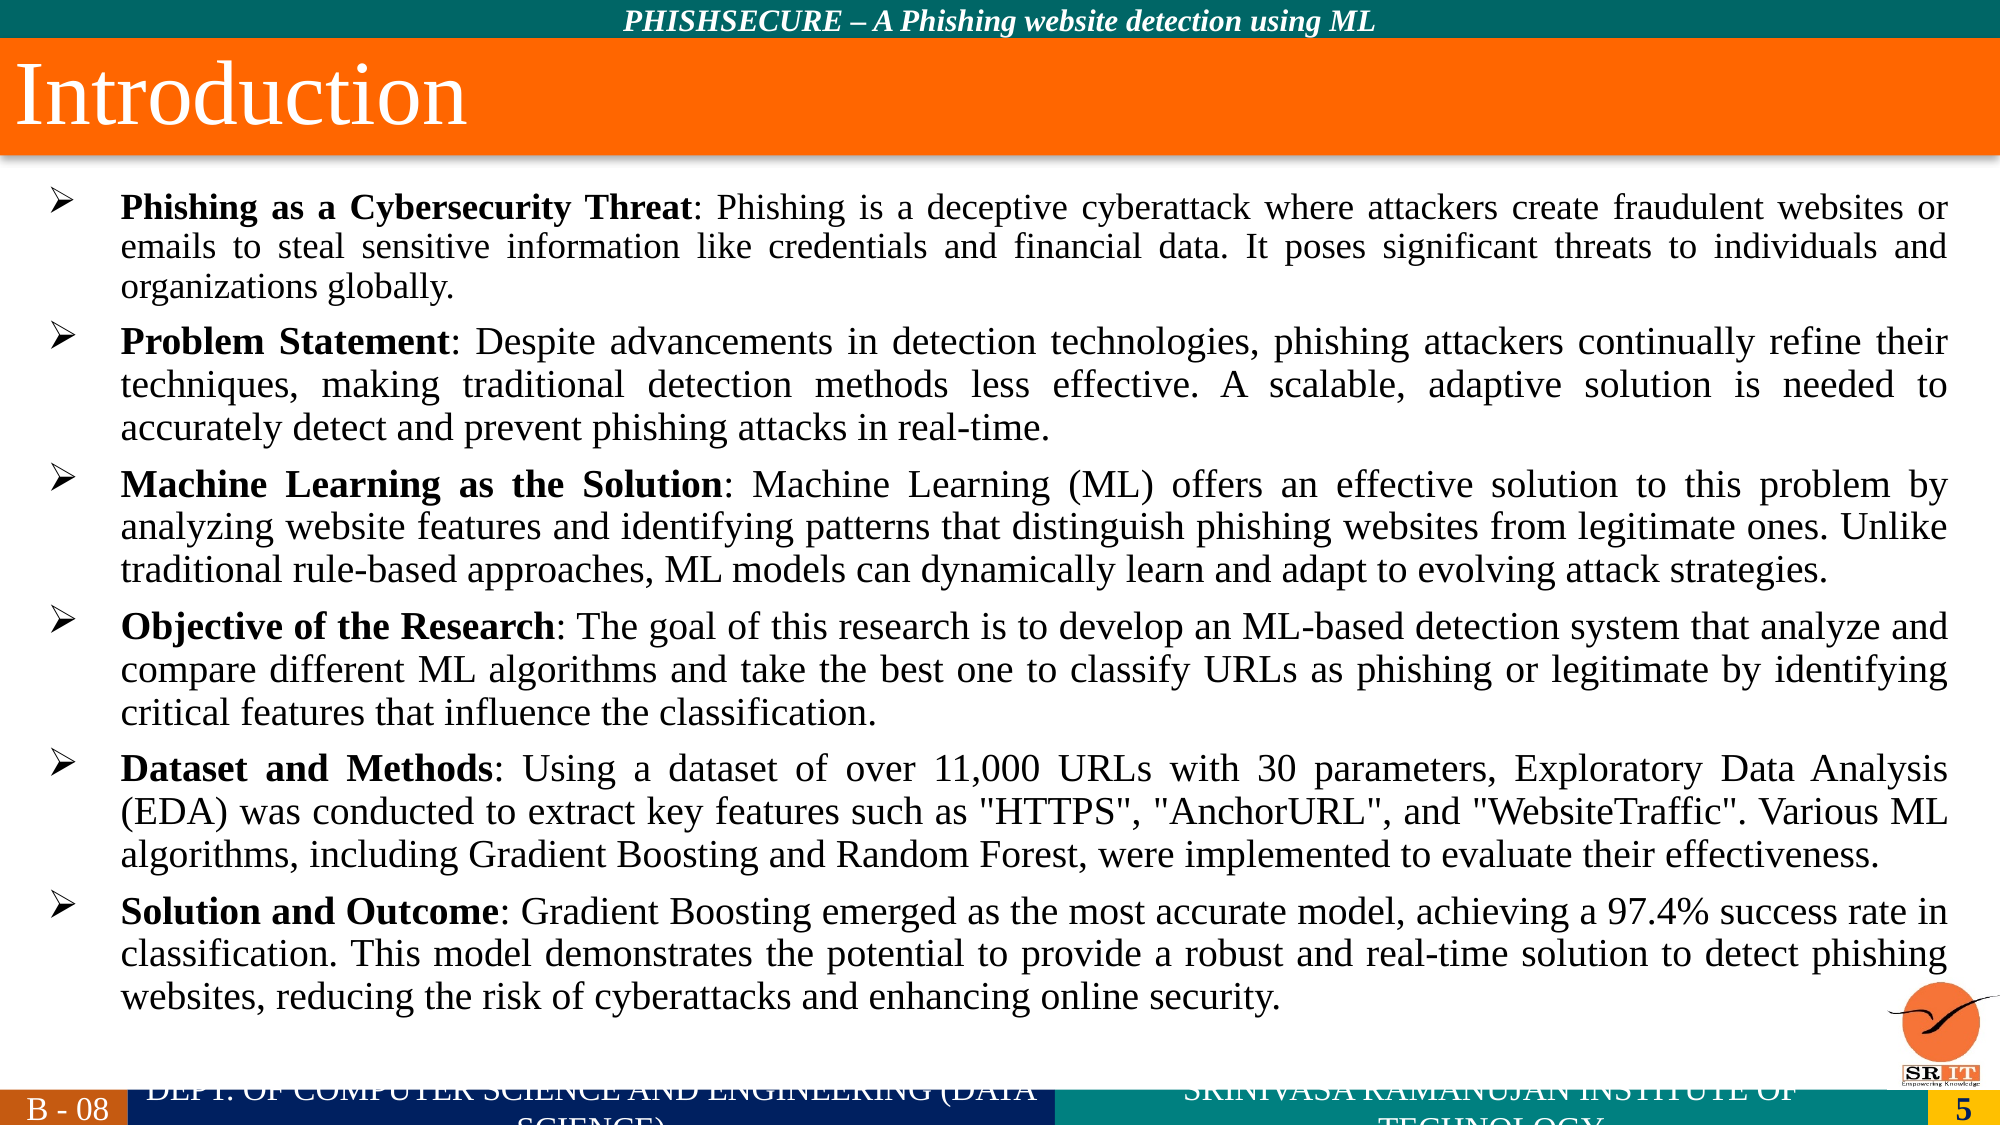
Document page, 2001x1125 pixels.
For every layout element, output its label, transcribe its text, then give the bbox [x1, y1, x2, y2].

title Introduction [0, 38, 2000, 156]
picture [1887, 977, 2000, 1090]
list Phishing as a Cybersecurity Threat: Phishing is a deceptive cyberattack where attackers create fraudulent websites or emails to steal sensitive information like credentials and financial data. It poses significant threats to individuals and organizations globally. Problem Statement: Despite advancements in detection technologies, phishing attackers continually refine their techniques, making traditional detection methods less effective. A scalable, adaptive solution is needed to accurately detect and prevent phishing attacks in real-time. Machine Learning as the Solution: Machine Learning (ML) offers an effective solution to this problem by analyzing website features and identifying patterns that distinguish phishing websites from legitimate ones. Unlike traditional rule-based approaches, ML models can dynamically learn and adapt to evolving attack strategies. Objective of the Research: The goal of this research is to develop an ML-based detection system that analyze and compare different ML algorithms and take the best one to classify URLs as phishing or legitimate by identifying critical features that influence the classification. Dataset and Methods: Using a dataset of over 11,000 URLs with 30 parameters, Exploratory Data Analysis (EDA) was conducted to extract key features such as "HTTPS", "AnchorURL", and "WebsiteTraffic". Various ML algorithms, including Gradient Boosting and Random Forest, were implemented to evaluate their effectiveness. Solution and Outcome: Gradient Boosting emerged as the most accurate model, achieving a 97.4% success rate in classification. This model demonstrates the potential to provide a robust and real-time solution to detect phishing websites, reducing the risk of cyberattacks and enhancing online security. [32, 179, 1965, 1065]
